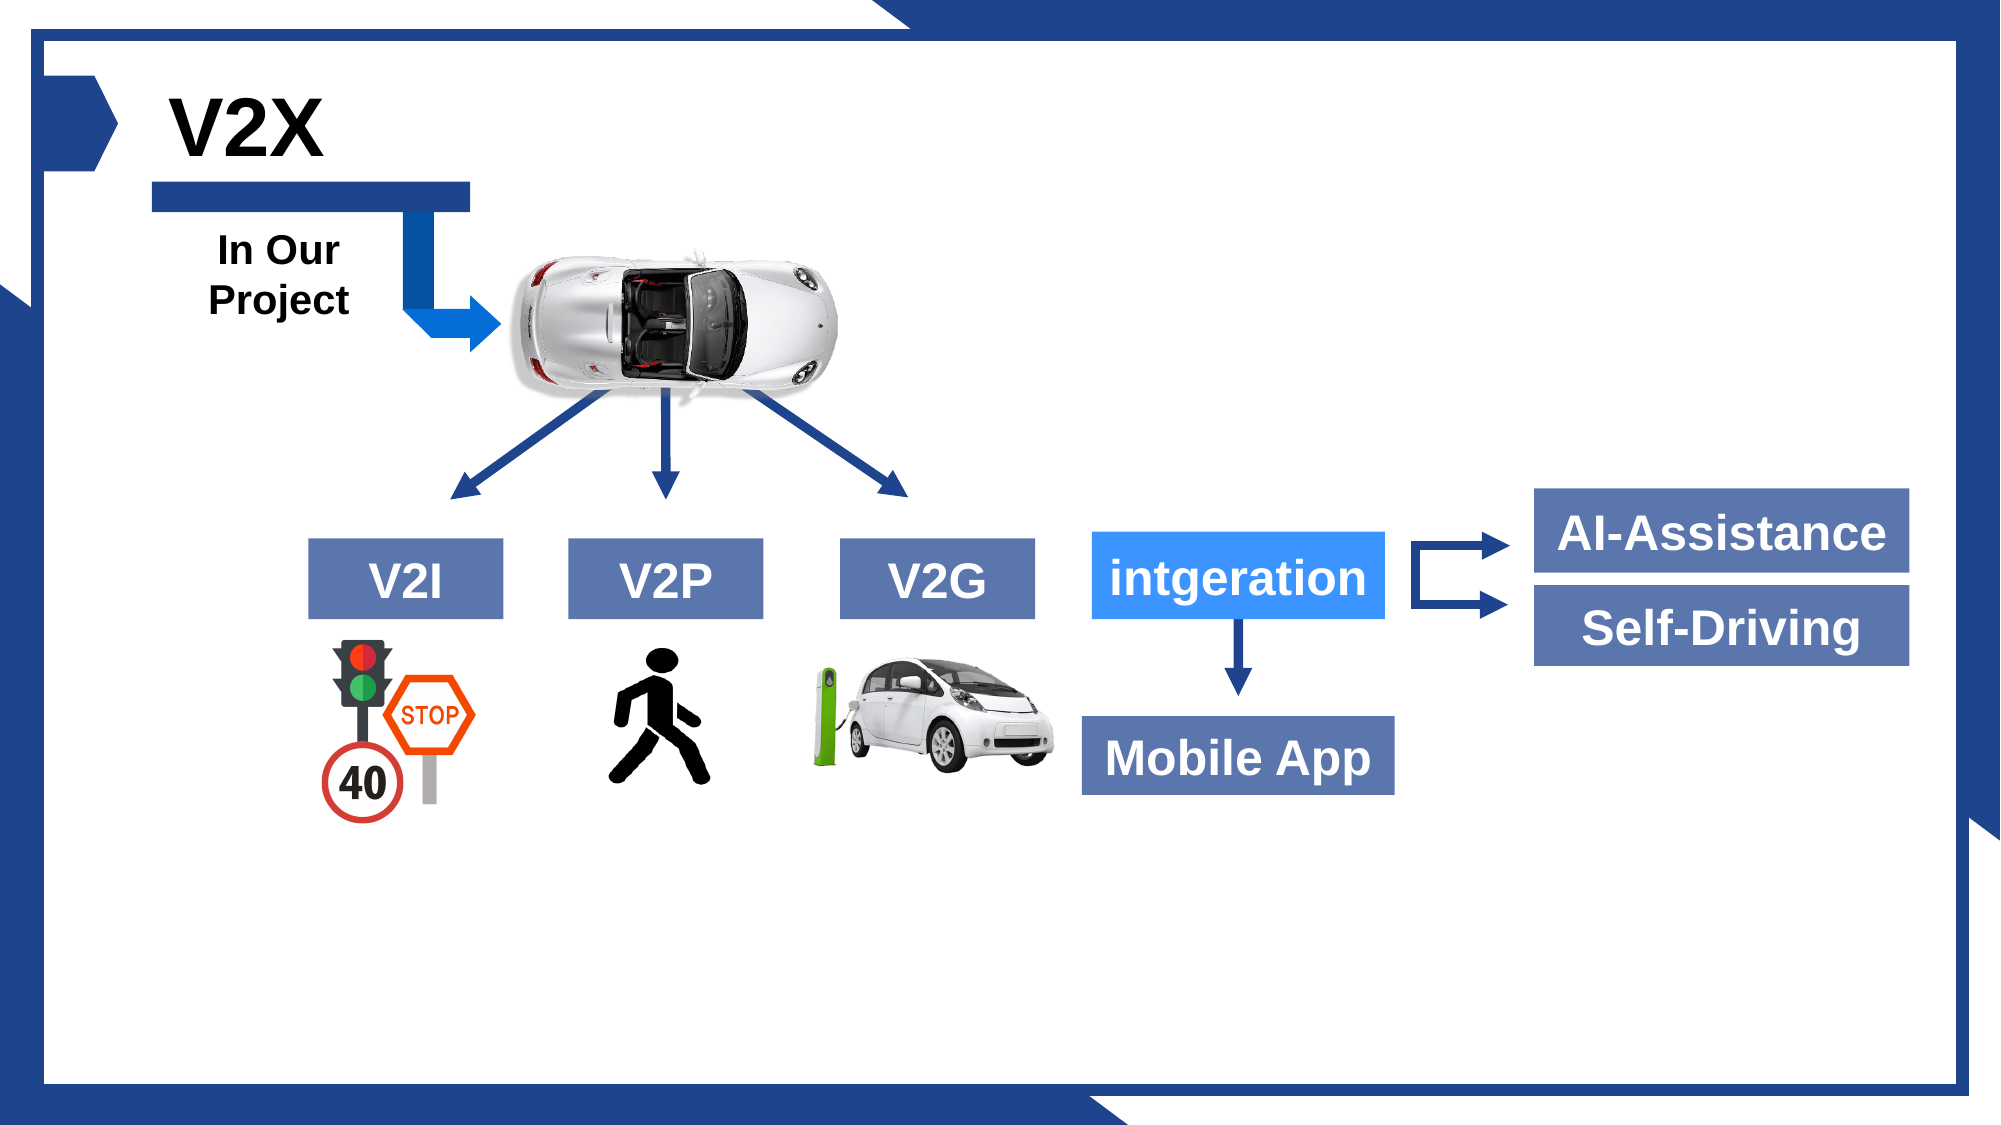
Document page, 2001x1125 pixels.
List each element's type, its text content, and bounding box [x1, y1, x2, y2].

text_box AI-Assistance [1533, 487, 1911, 574]
text_box Mobile App [1081, 715, 1396, 796]
text_box Self-Driving [1533, 584, 1911, 667]
text_box [41, 74, 120, 173]
picture [301, 629, 502, 828]
text_box intgeration [1091, 531, 1385, 620]
text_box V2I [307, 537, 504, 620]
text_box V2P [567, 537, 764, 620]
picture [483, 235, 850, 427]
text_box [1411, 545, 1510, 606]
picture [572, 646, 746, 786]
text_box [428, 309, 929, 500]
text_box V2X [153, 65, 1134, 181]
picture [796, 519, 1067, 790]
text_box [151, 181, 502, 606]
